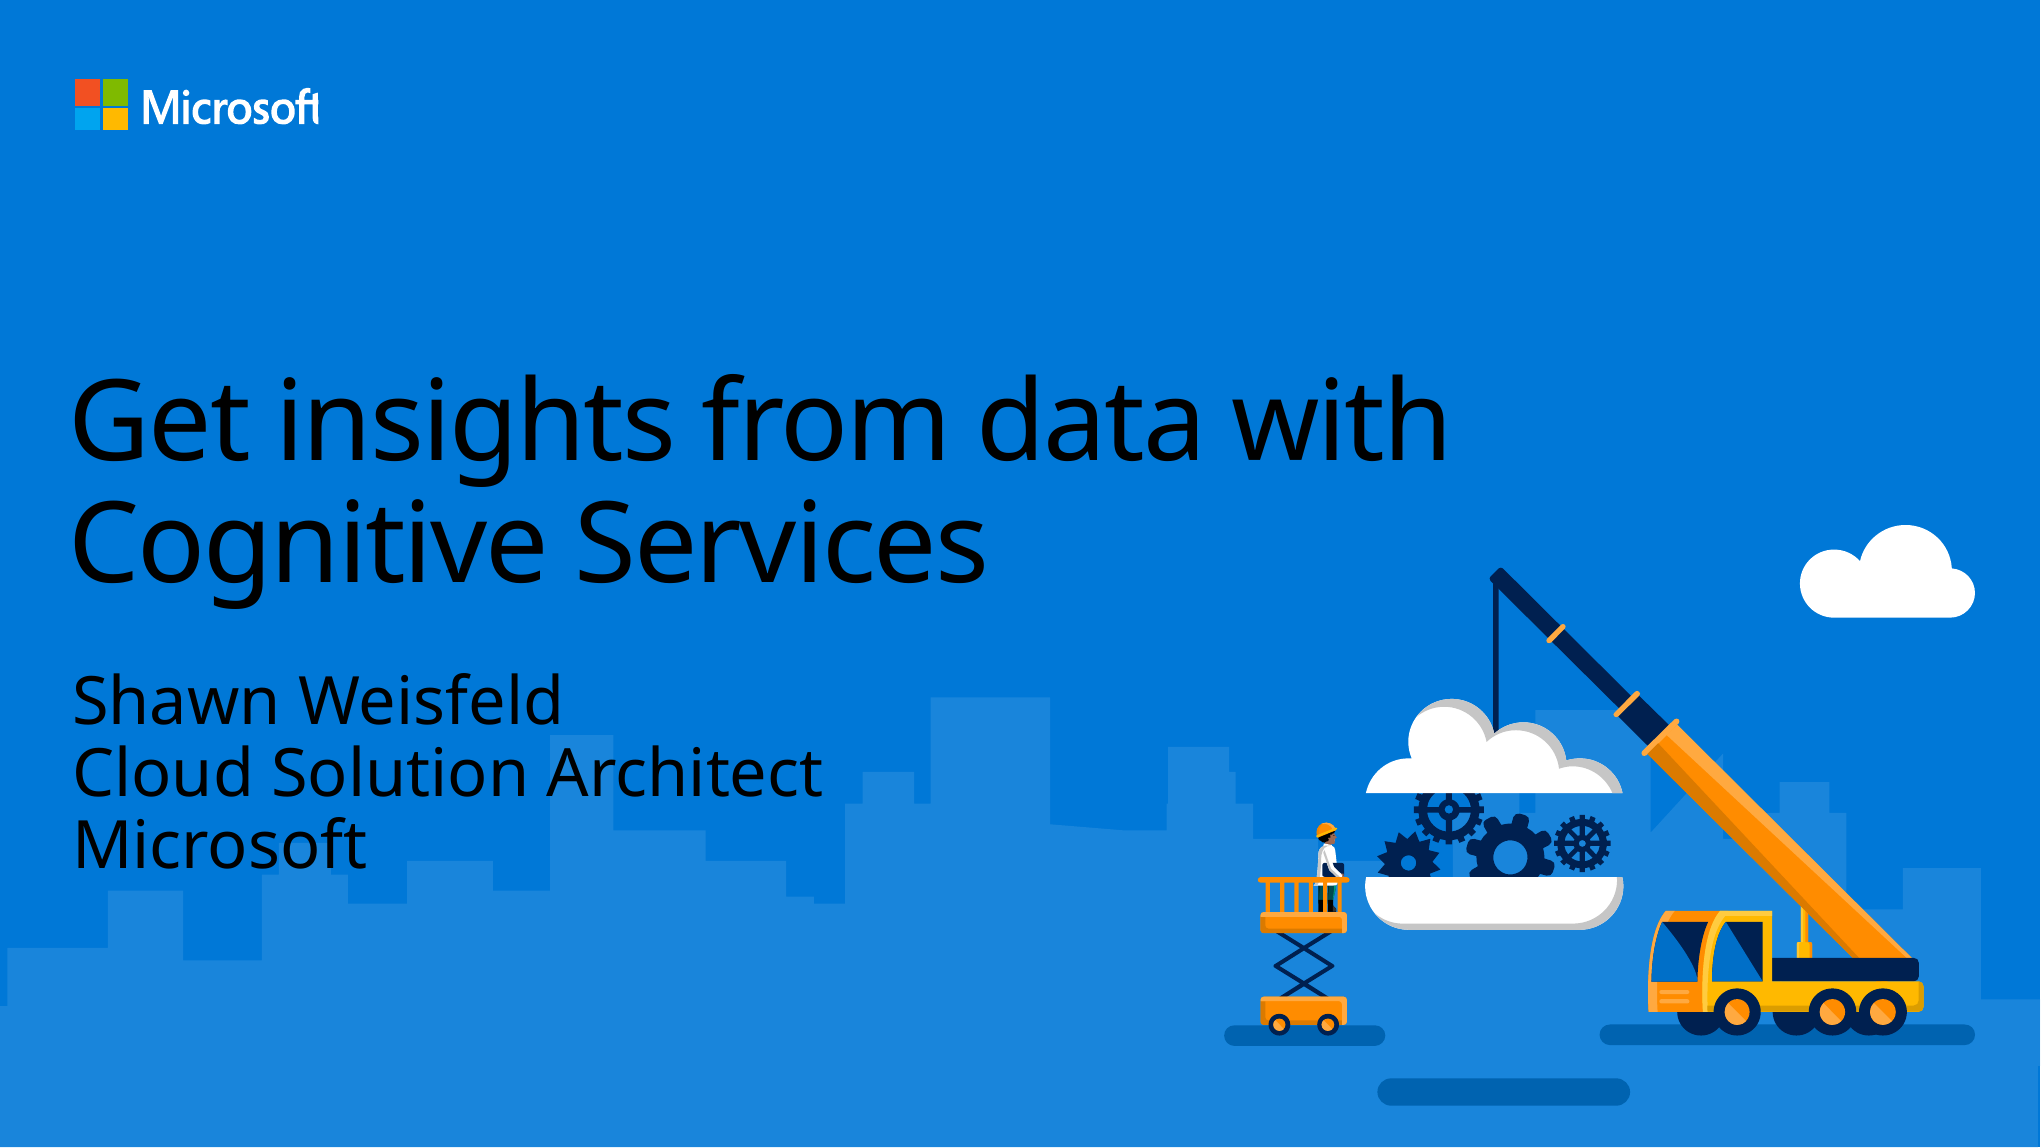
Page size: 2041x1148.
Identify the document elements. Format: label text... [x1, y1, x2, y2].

list Shawn Weisfeld Cloud Solution Architect Microsoft [45, 648, 1246, 949]
title Get insights from data with Cognitive Services [45, 348, 1833, 649]
